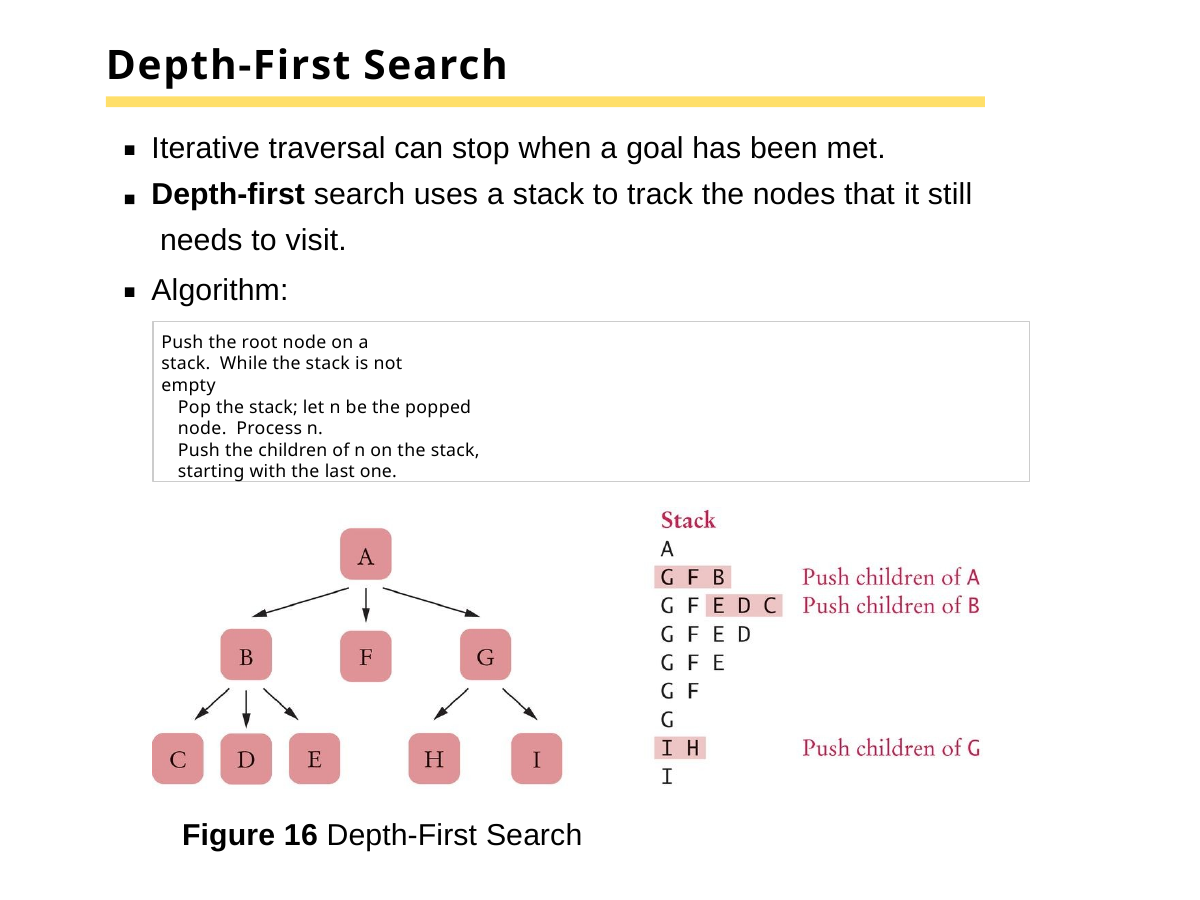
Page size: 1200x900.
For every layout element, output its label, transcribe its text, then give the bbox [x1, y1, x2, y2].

text_box Iterative traversal can stop when a goal has been met. Depth-first search uses a stack to track the nodes that it still needs to visit. Algorithm: [149, 119, 975, 307]
text_box [124, 287, 135, 297]
text_box [124, 145, 135, 155]
title Depth-First Search [103, 38, 1097, 190]
text_box Push the root node on a stack. While the stack is not empty Pop the stack; let n be the popped node. Process n. Push the children of n on the stack, starting with the last one. [152, 321, 1030, 482]
text_box Figure 16 Depth-First Search [180, 815, 586, 852]
text_box [152, 507, 995, 789]
text_box [124, 194, 135, 205]
